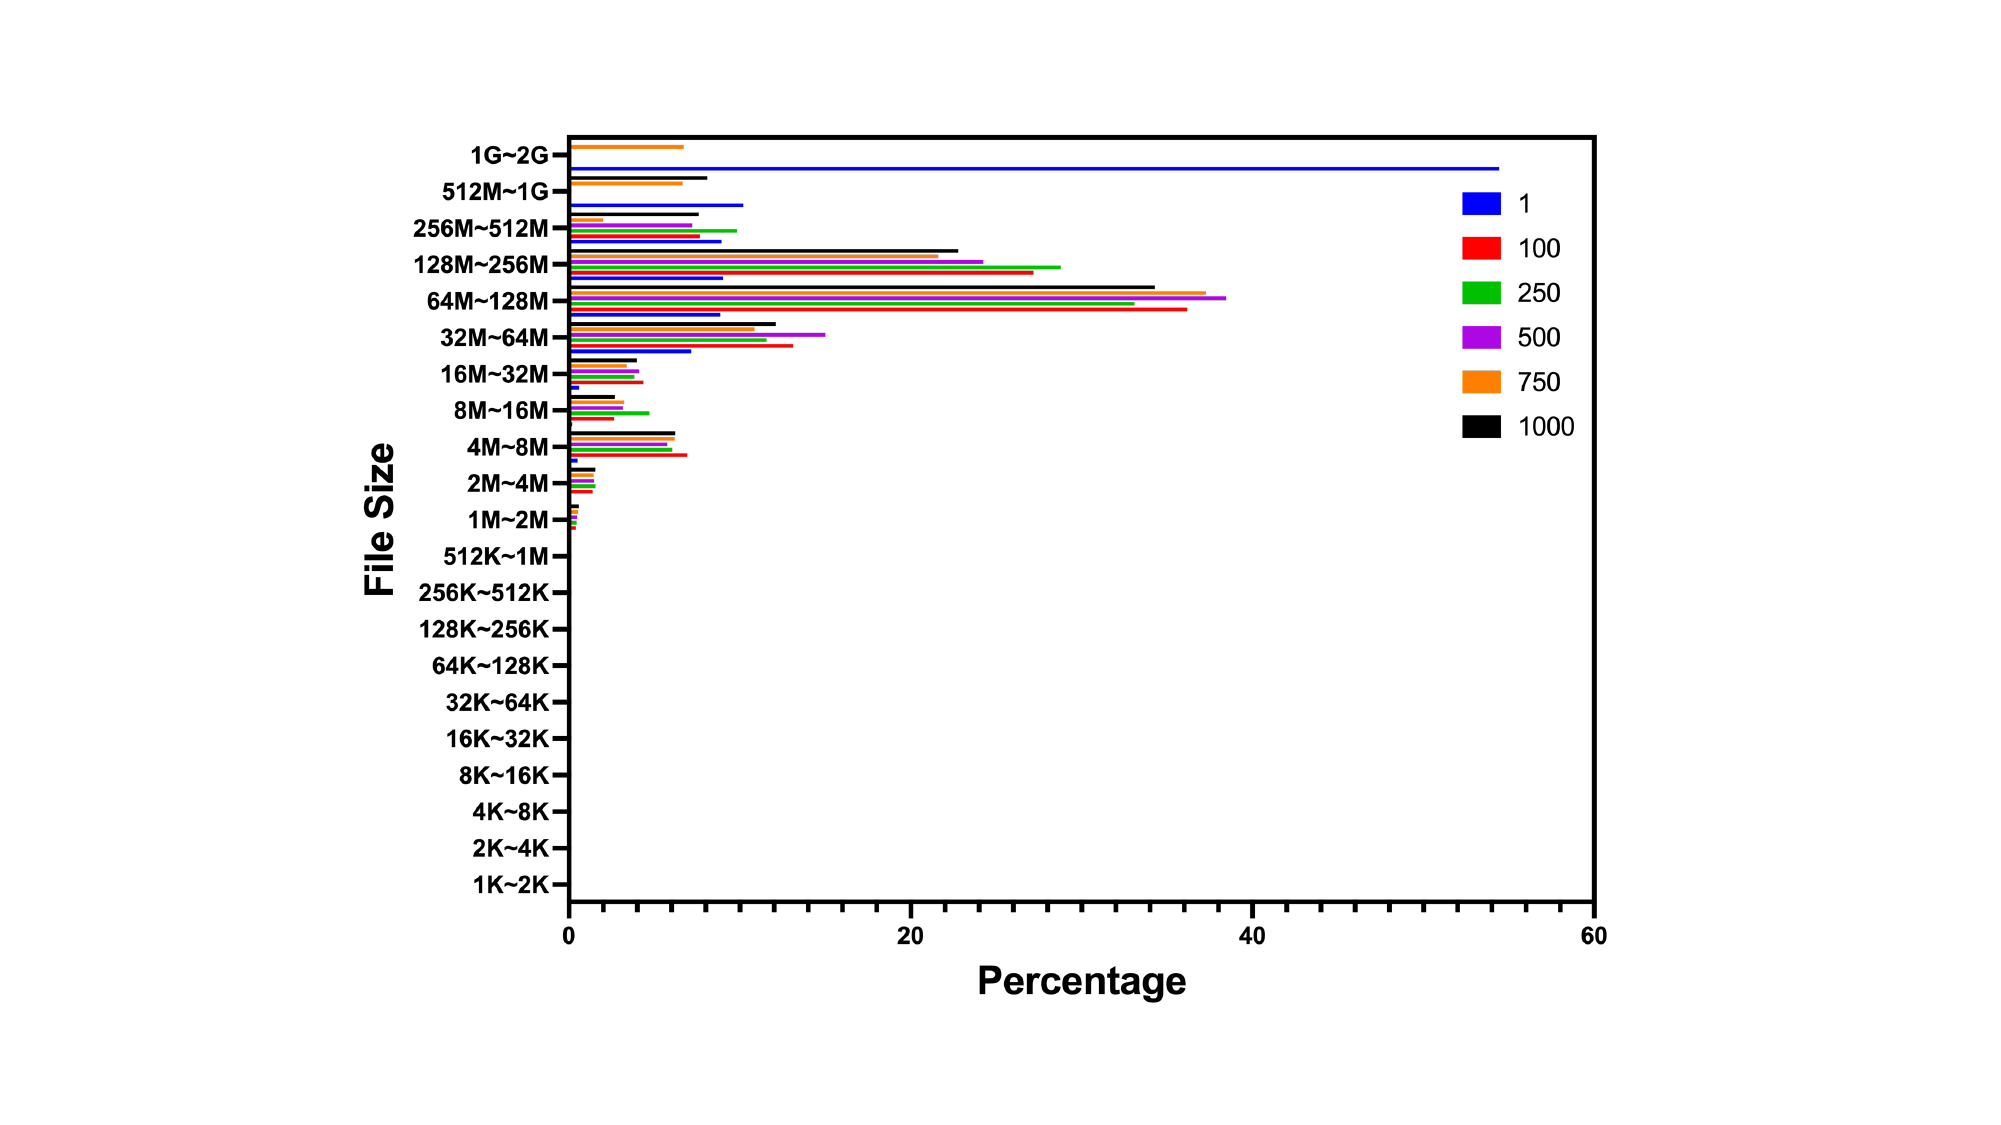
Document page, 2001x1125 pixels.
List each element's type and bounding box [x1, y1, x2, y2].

picture [346, 109, 1654, 1016]
